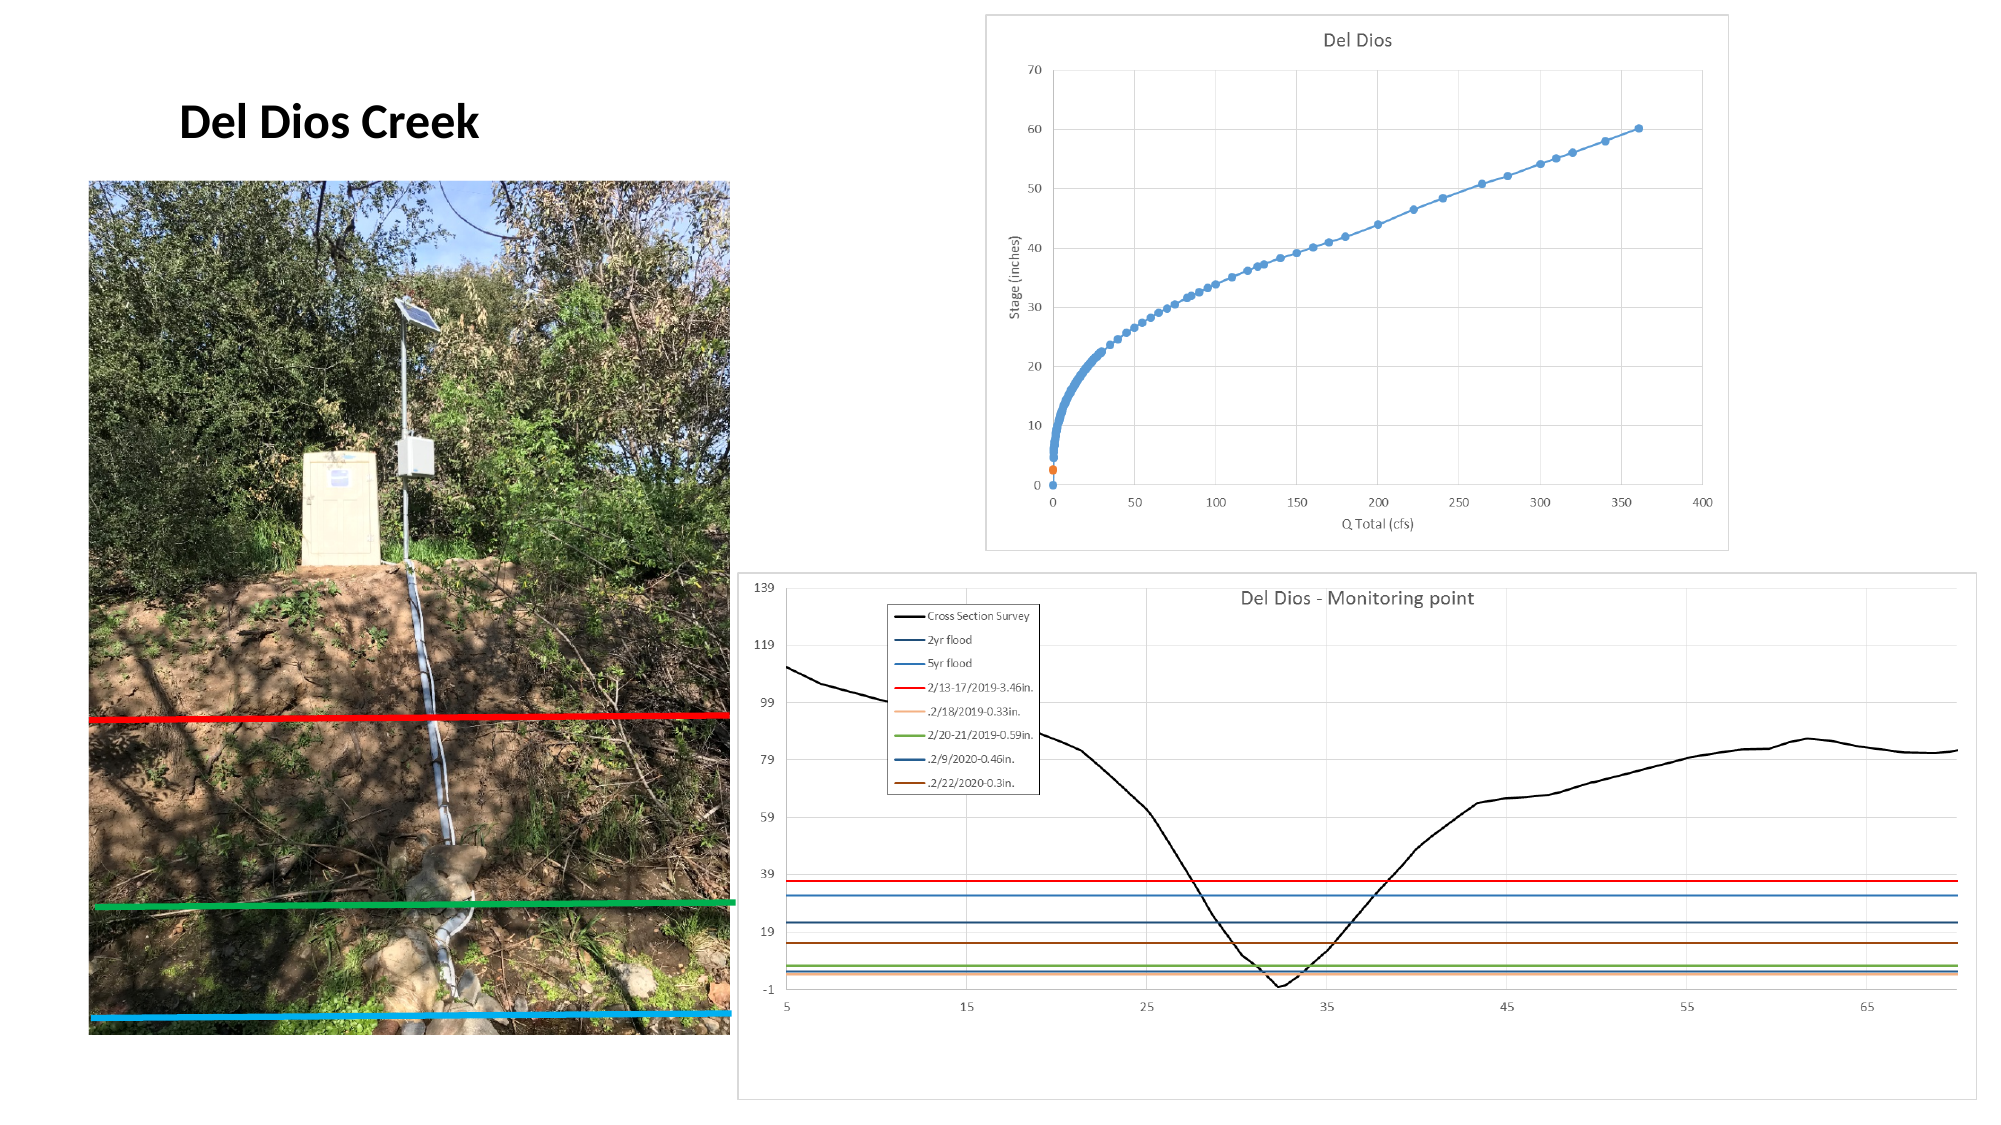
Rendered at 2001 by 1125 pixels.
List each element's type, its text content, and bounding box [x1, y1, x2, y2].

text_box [88, 715, 730, 720]
picture [0, 182, 1977, 1100]
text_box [94, 902, 736, 907]
text_box Del Dios Creek [164, 81, 495, 157]
picture [985, 14, 1729, 551]
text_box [90, 1013, 732, 1018]
